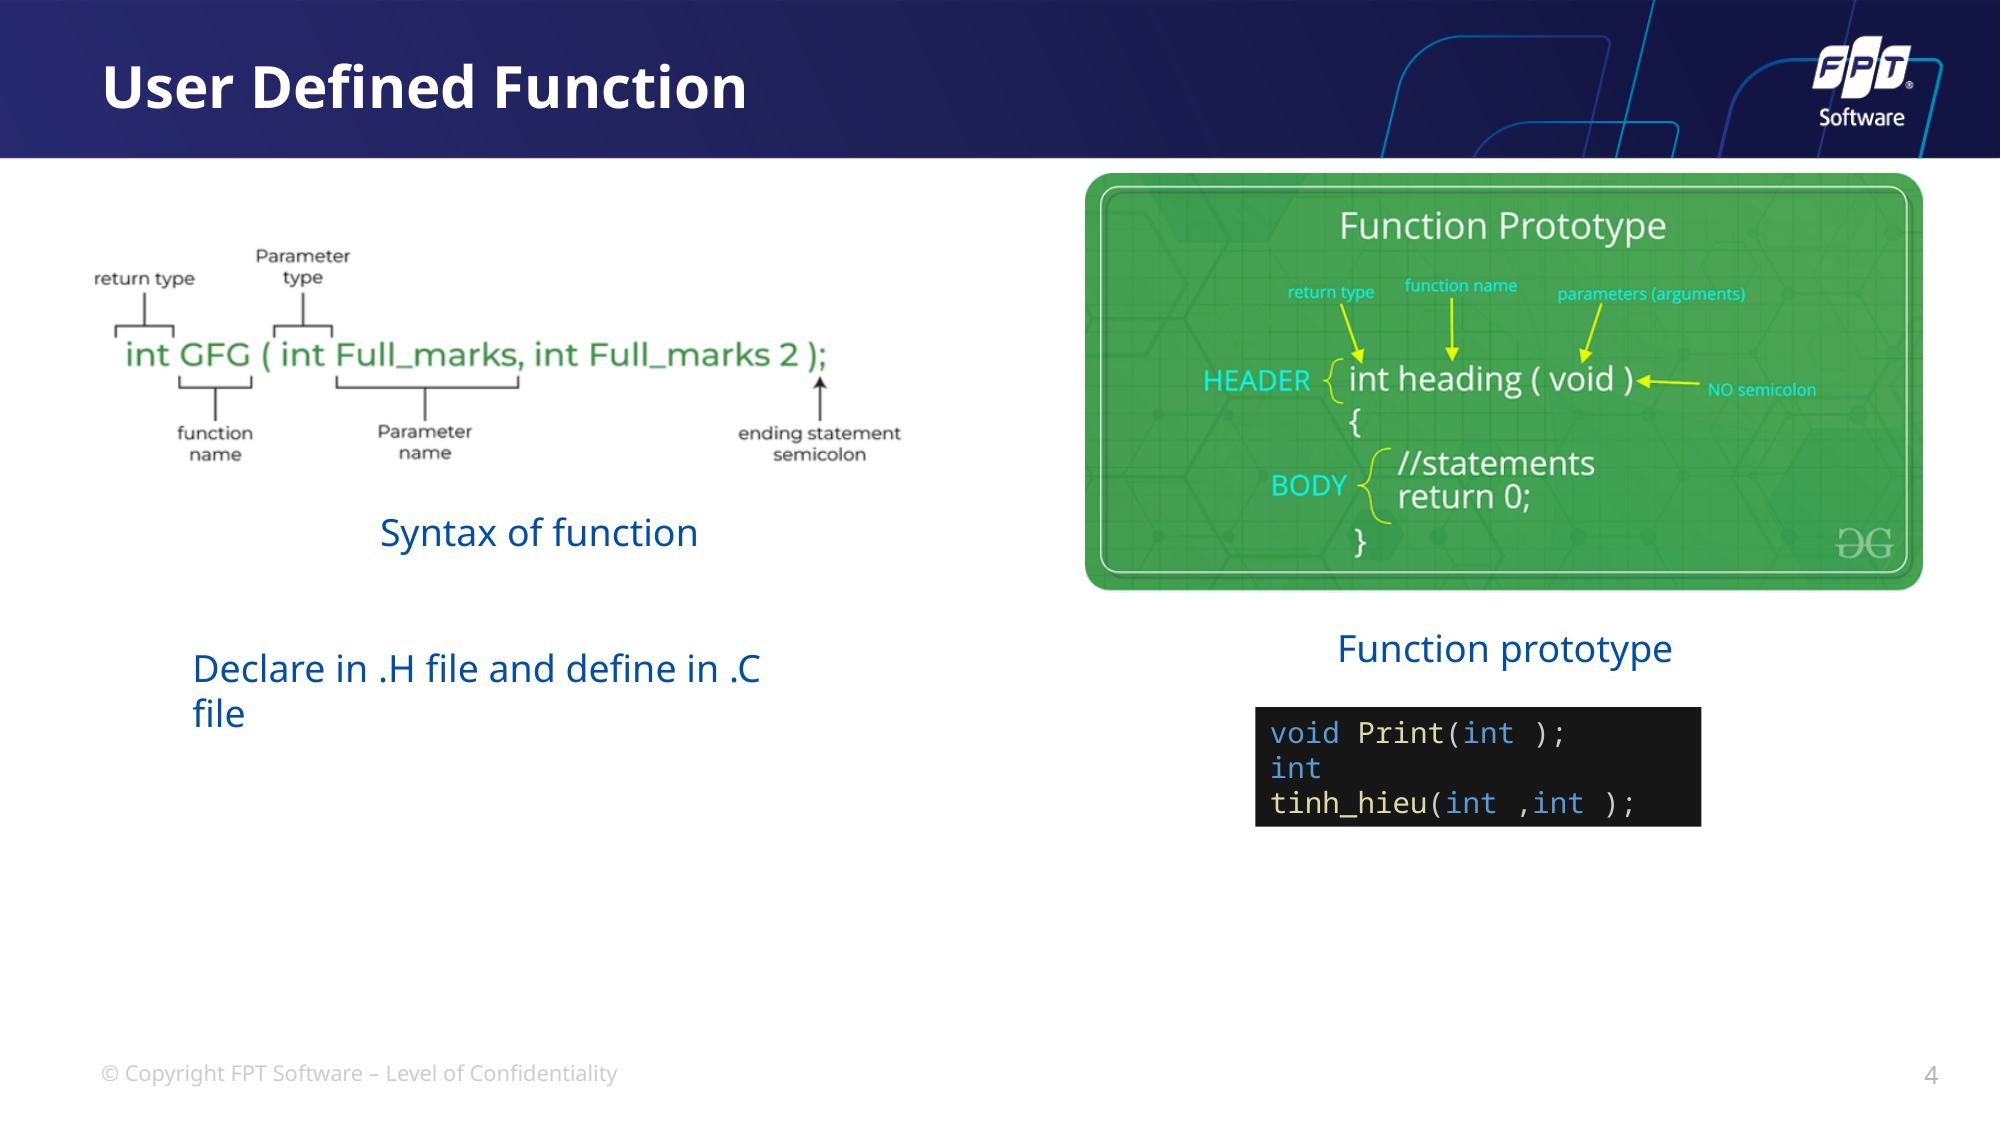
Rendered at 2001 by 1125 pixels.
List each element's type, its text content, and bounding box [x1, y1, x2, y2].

picture [1649, 0, 2000, 159]
picture [1085, 173, 1923, 593]
slide_number 4 [1855, 1052, 1954, 1094]
title User Defined Function [86, 31, 1812, 148]
picture [59, 234, 934, 480]
picture [0, 0, 1672, 159]
text_box void Print(int ); int tinh_hieu(int ,int ); [1255, 707, 1702, 827]
text_box Declare in .H file and define in .C file [177, 637, 792, 743]
text_box Function prototype [1322, 618, 1727, 678]
text_box Syntax of function [365, 501, 743, 562]
